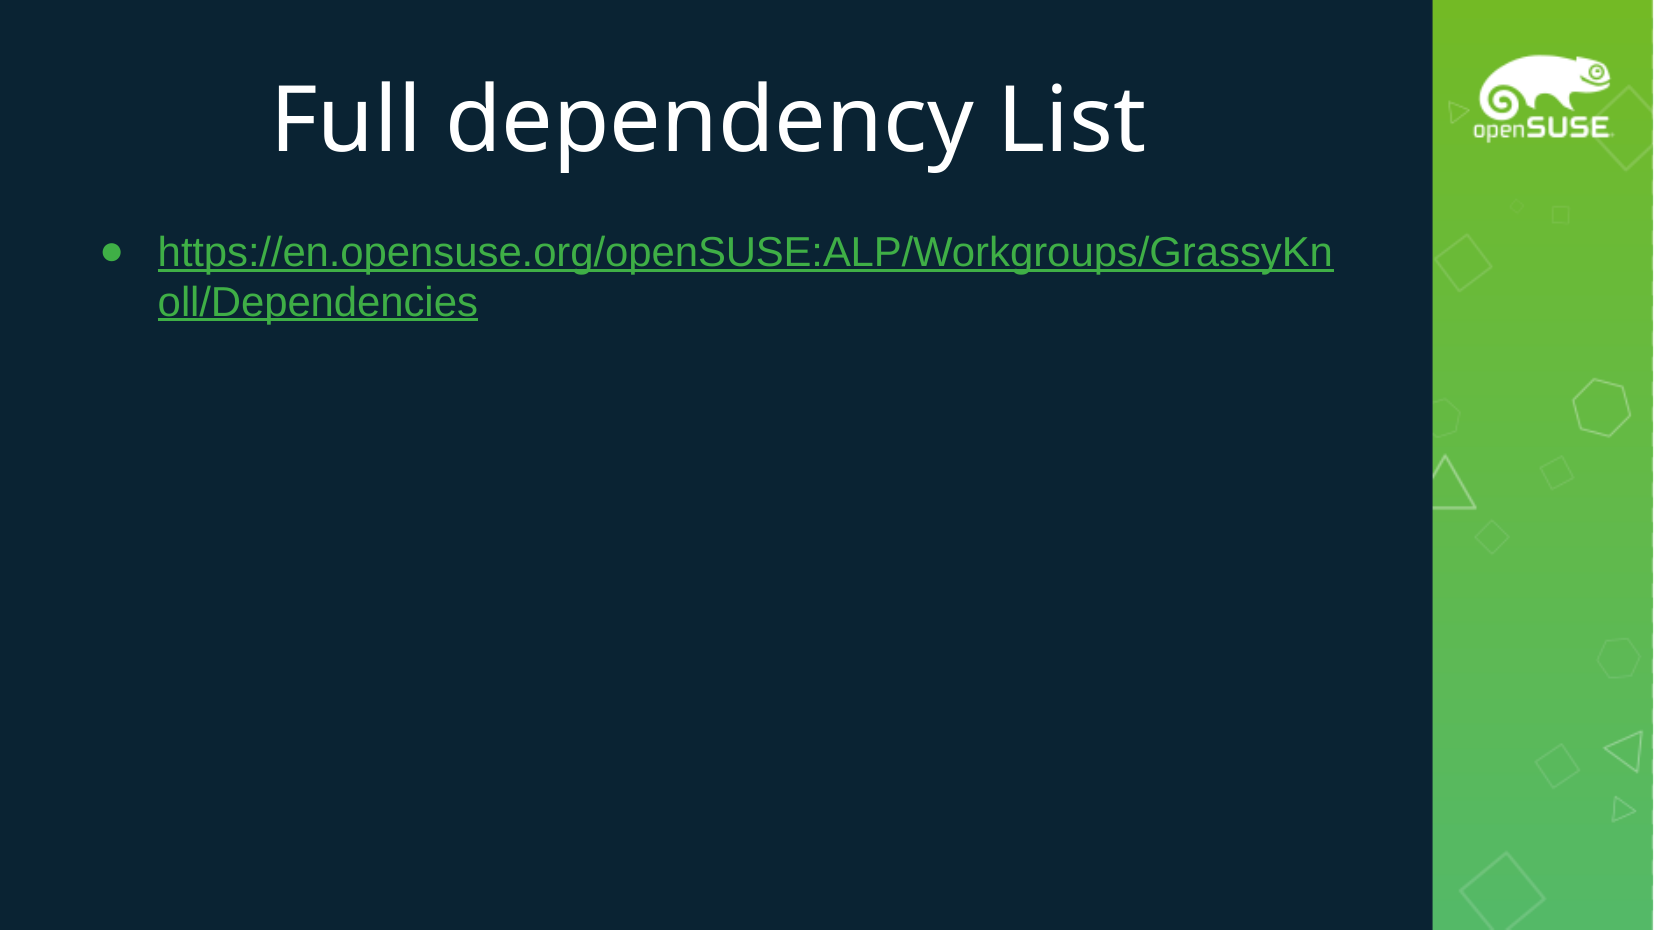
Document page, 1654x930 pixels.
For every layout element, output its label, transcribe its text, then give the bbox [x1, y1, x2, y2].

title Full dependency List [82, 37, 1335, 193]
picture [0, 0, 1654, 930]
list https://en.opensuse.org/openSUSE:ALP/Workgroups/GrassyKnoll/Dependencies [82, 217, 1335, 757]
